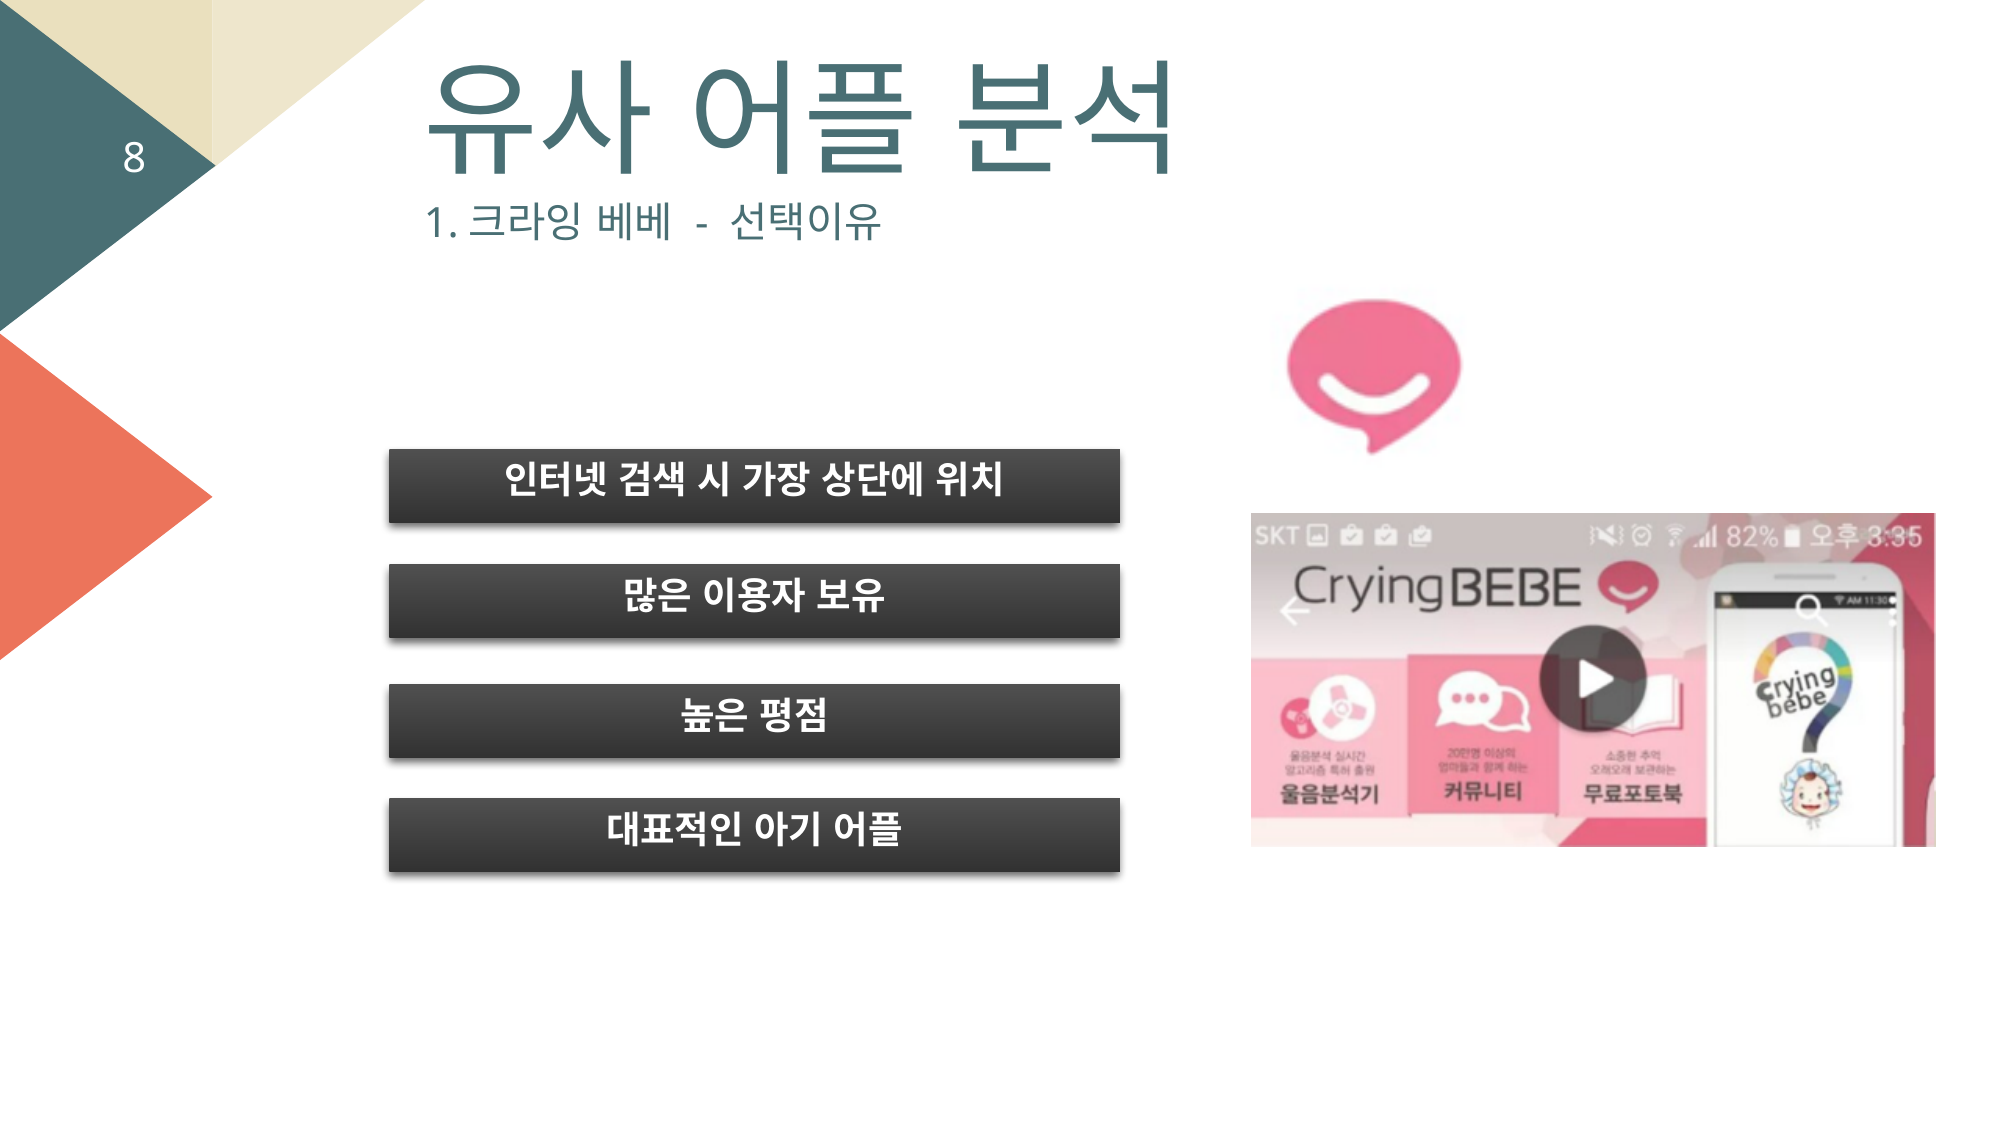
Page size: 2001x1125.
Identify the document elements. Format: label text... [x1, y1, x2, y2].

text_box 높은 평점 [389, 684, 1120, 758]
text_box 1.크라잉 베베 - 선택이유 [408, 194, 929, 289]
text_box 대표적인 아기 어플 [389, 798, 1120, 872]
text_box 많은 이용자 보유 [389, 564, 1120, 638]
text_box 유사 어플 분석 [408, 49, 1735, 243]
text_box 8 [65, 129, 162, 189]
text_box 인터넷 검색 시 가장 상단에 위치 [389, 449, 1120, 523]
picture [1269, 278, 1475, 470]
picture [1251, 513, 1936, 847]
